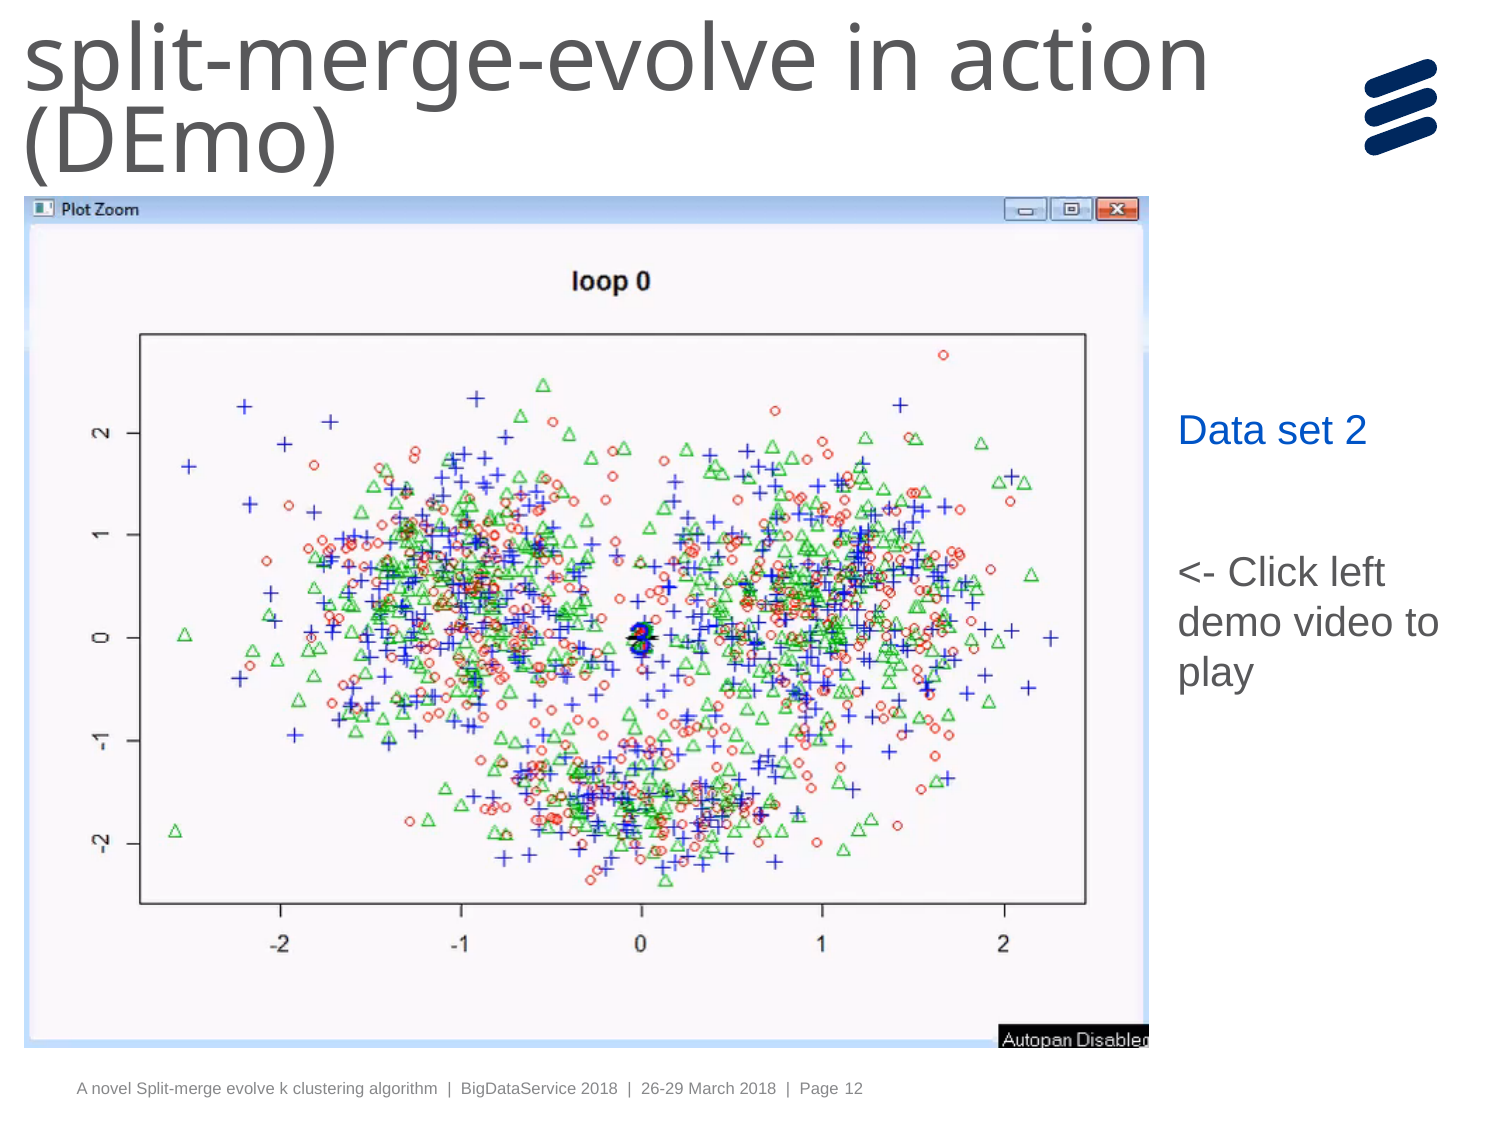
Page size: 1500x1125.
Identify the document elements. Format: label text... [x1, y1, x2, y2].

title split-merge-evolve in action (DEmo) [11, 17, 1242, 196]
text_box Data set 2 <- Click left demo video to play [1162, 395, 1477, 703]
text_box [22, 195, 1150, 1049]
